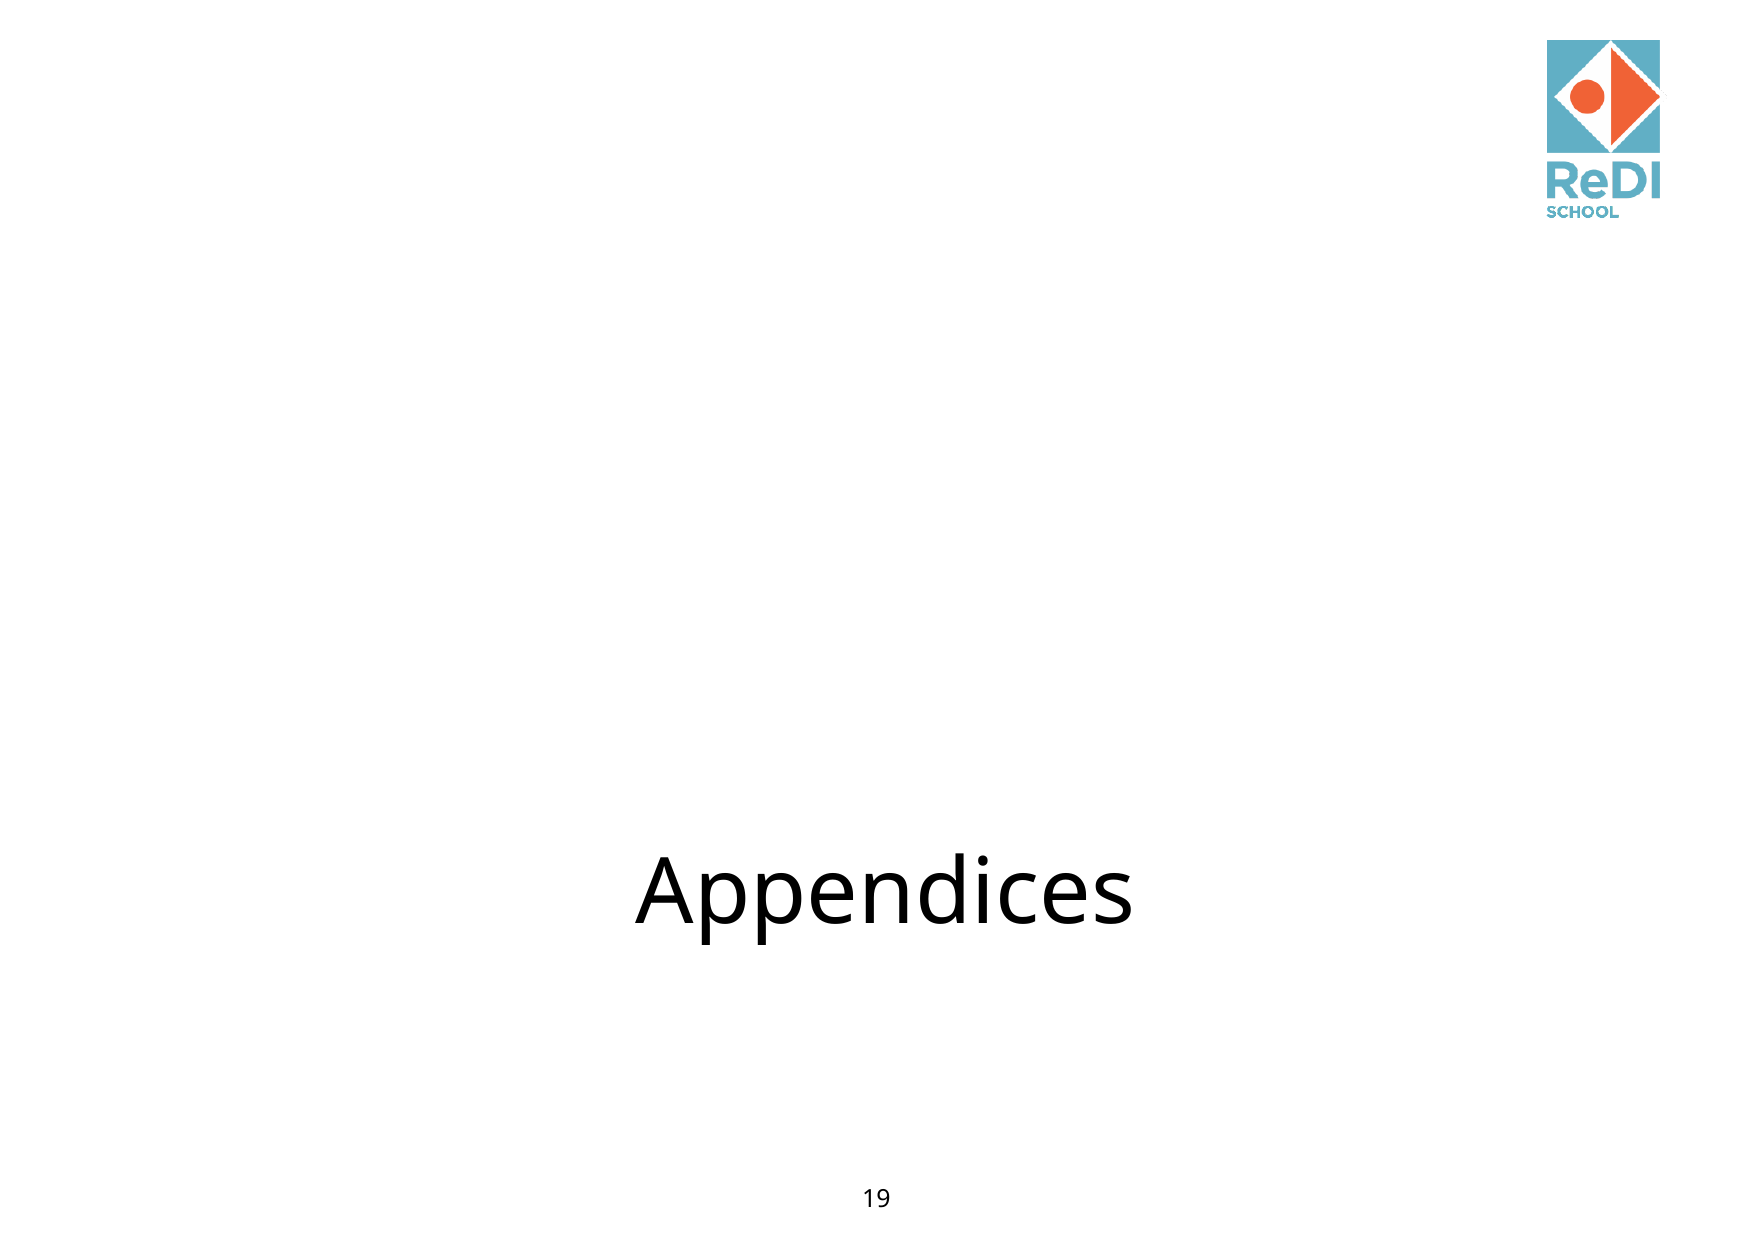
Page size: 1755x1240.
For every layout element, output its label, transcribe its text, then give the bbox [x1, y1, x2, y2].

slide_number 19 [854, 1175, 898, 1218]
picture [1546, 40, 1667, 222]
list Appendices [171, 289, 1583, 1089]
